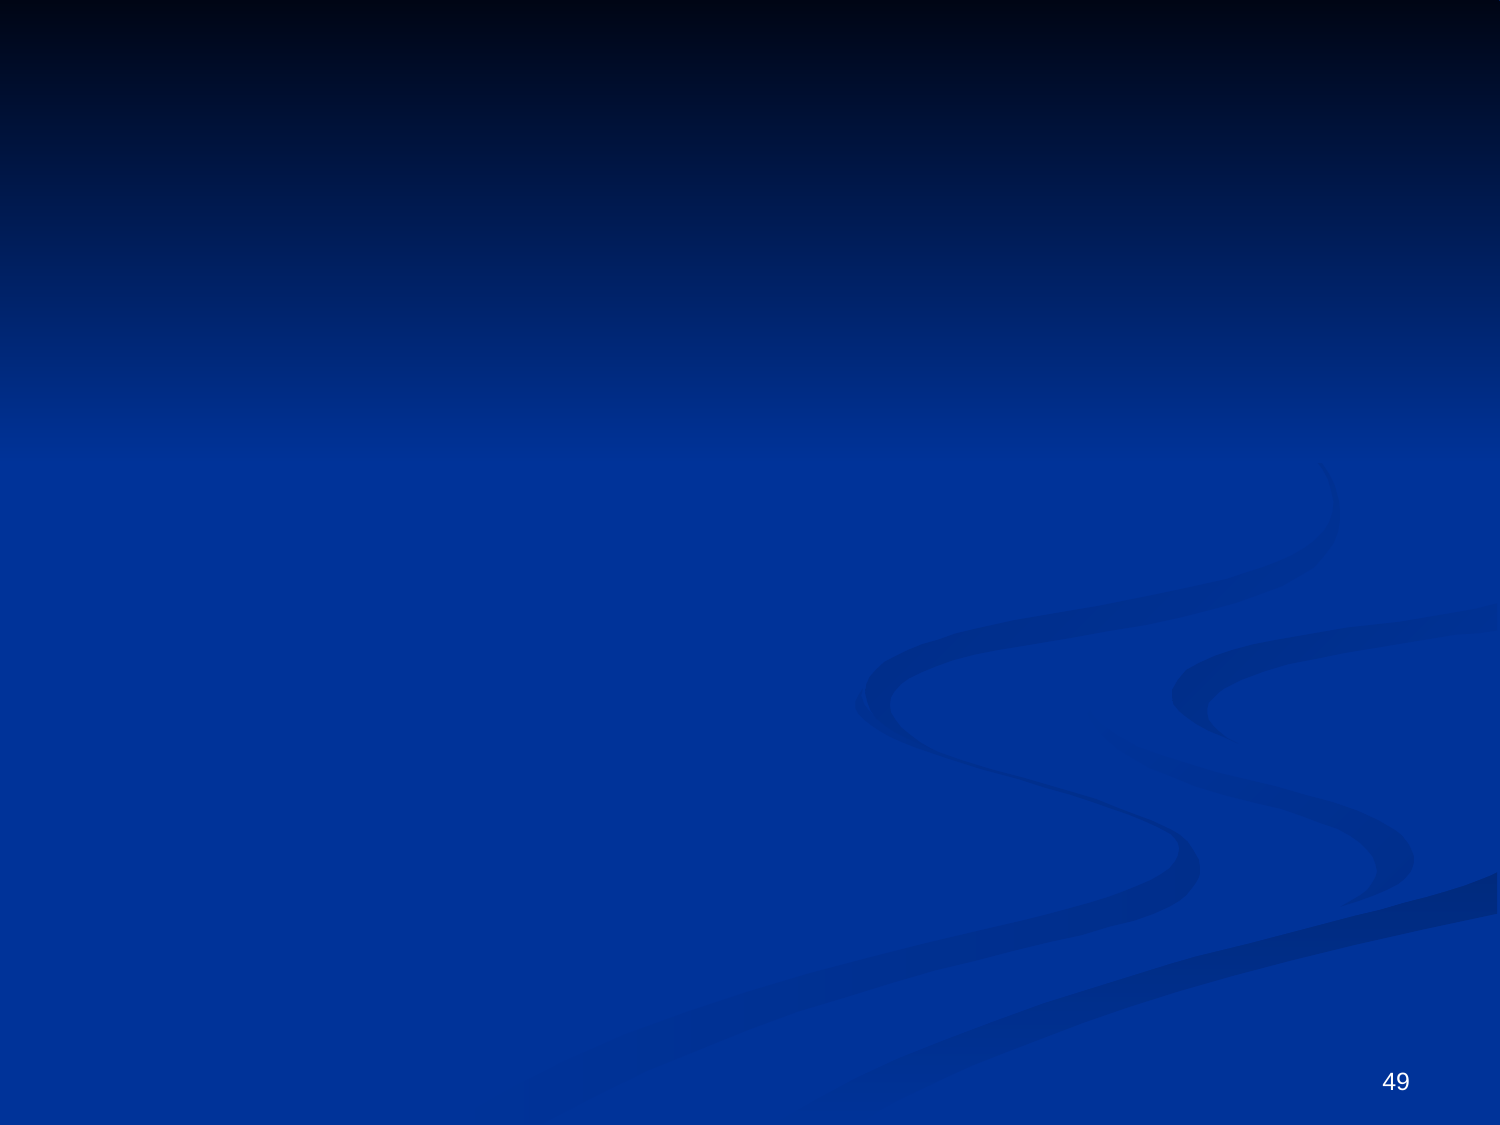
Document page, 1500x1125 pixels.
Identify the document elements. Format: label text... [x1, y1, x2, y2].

text_box [74, 262, 1425, 1005]
text_box <number> [1074, 1025, 1425, 1104]
